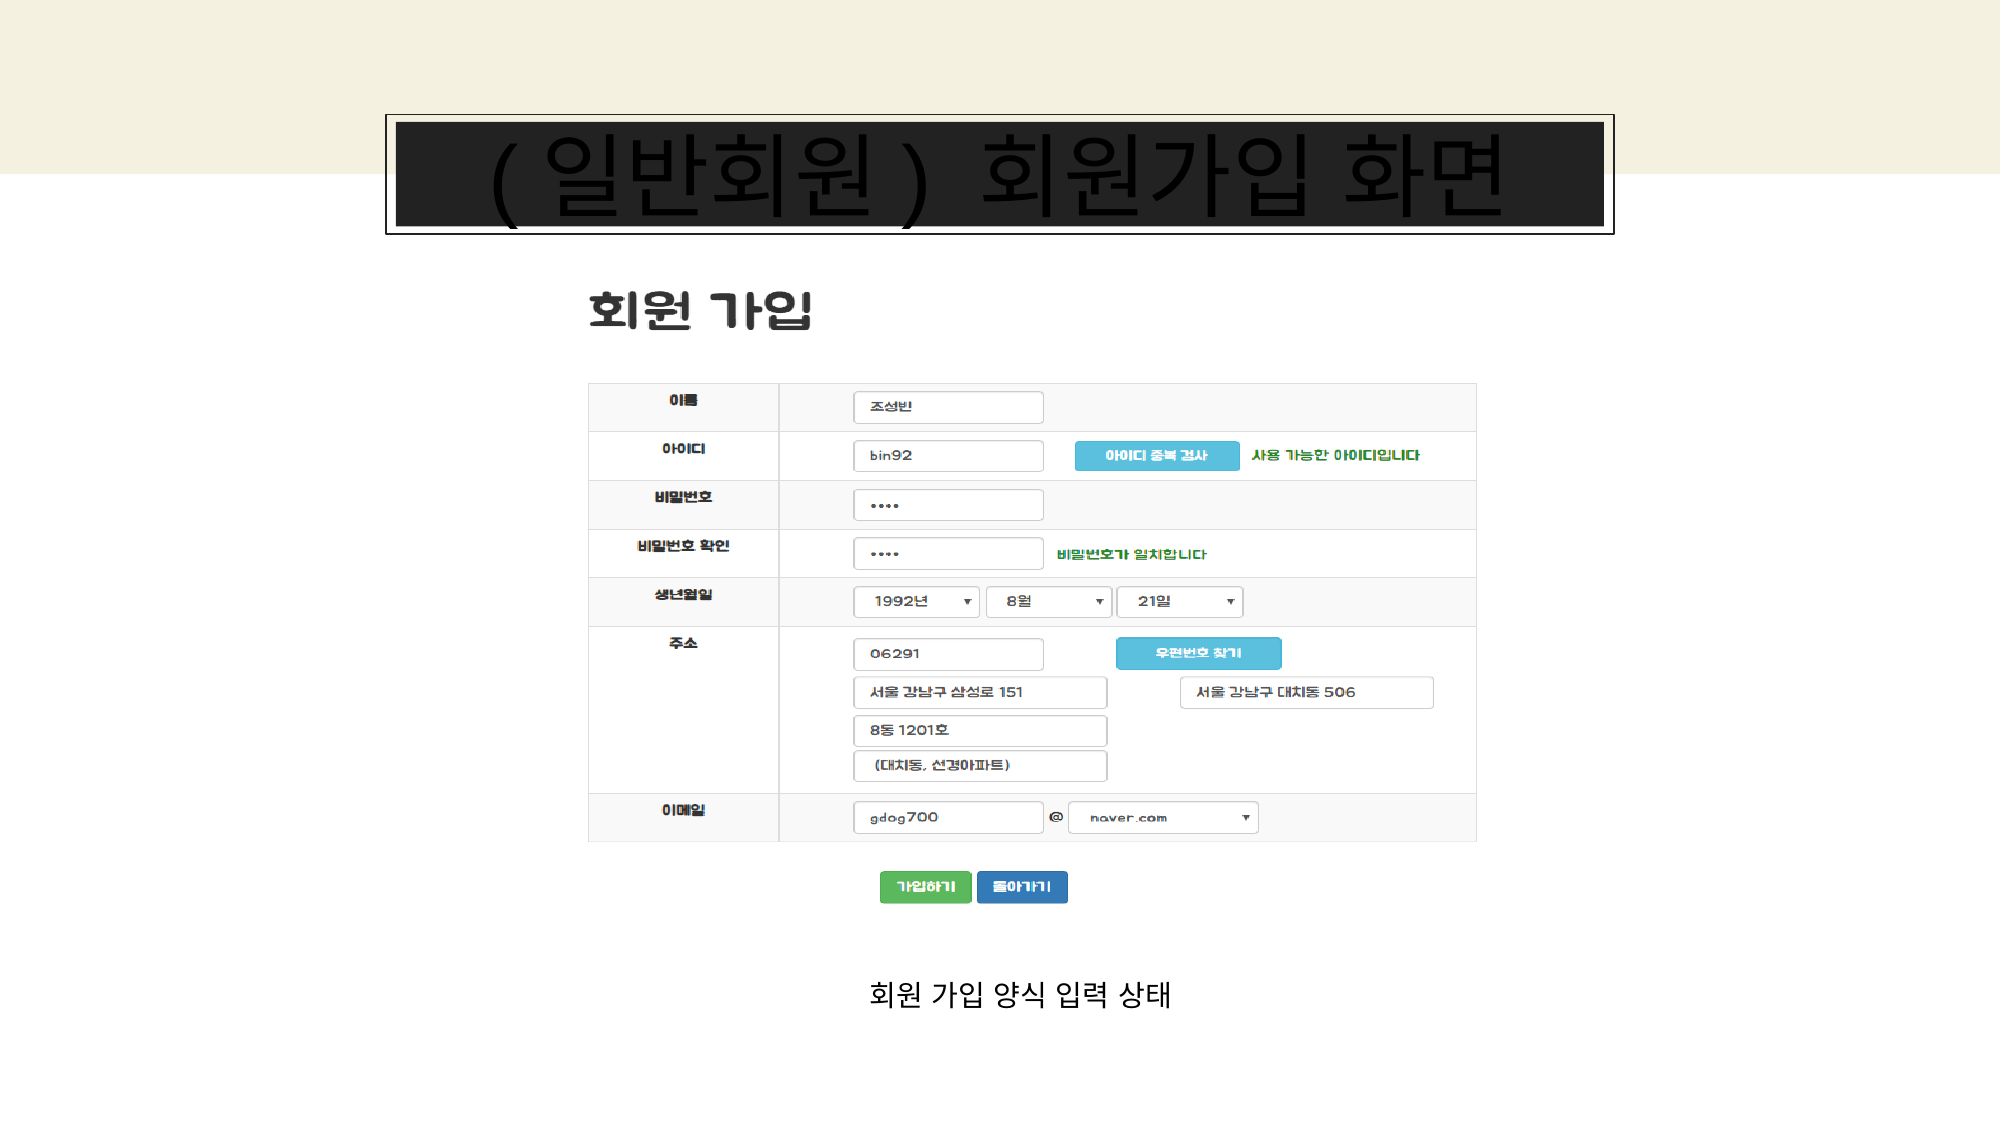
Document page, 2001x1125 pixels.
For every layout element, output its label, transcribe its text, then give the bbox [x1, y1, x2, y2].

text_box 회원 가입 양식 입력 상태 [268, 969, 1774, 1021]
title (일반회원) 회원가입 화면 [395, 121, 1604, 227]
picture [489, 264, 1539, 945]
